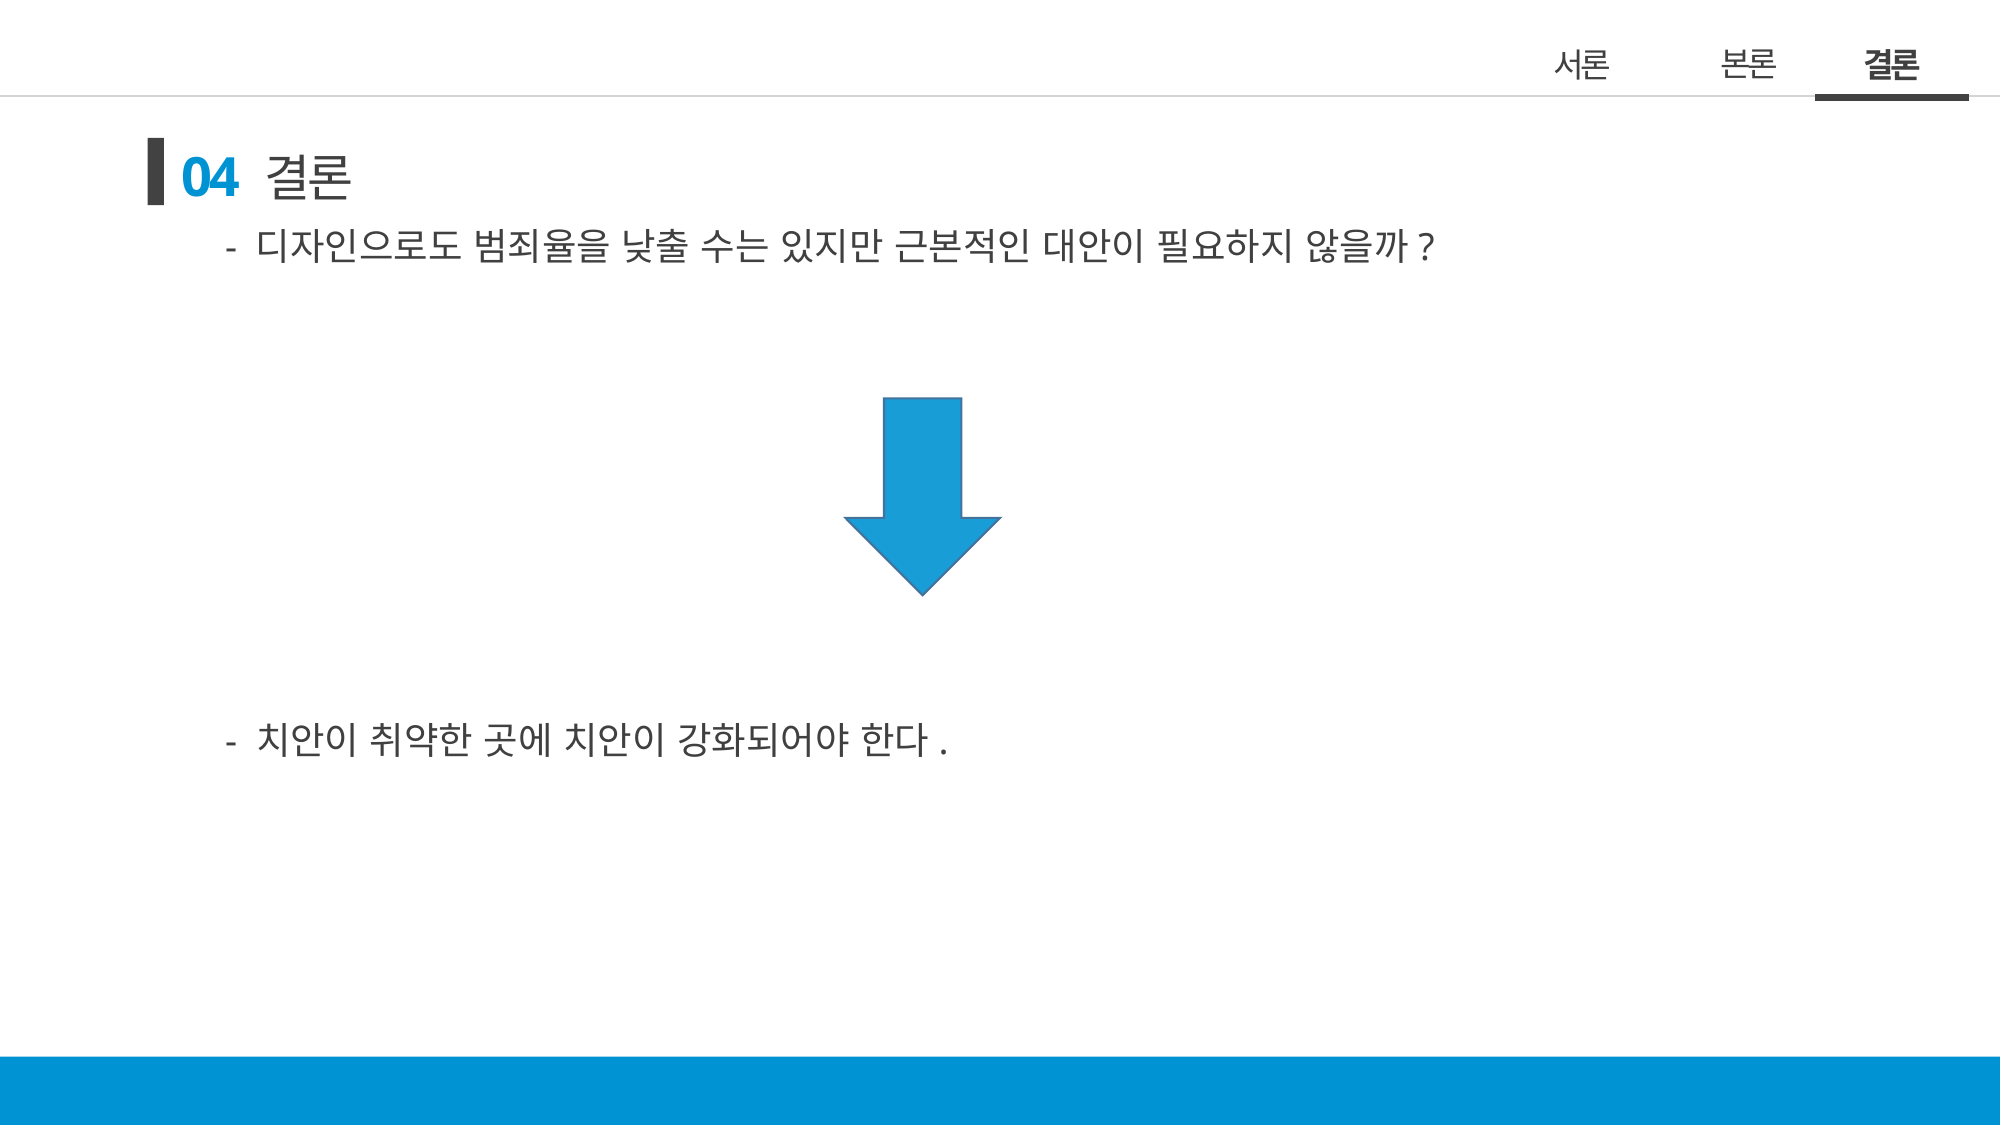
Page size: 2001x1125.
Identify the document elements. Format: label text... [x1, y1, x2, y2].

text_box [147, 137, 165, 206]
text_box - 디자인으로도 범죄율을 낮출 수는 있지만 근본적인 대안이 필요하지 않을까? [210, 215, 1790, 276]
text_box 결론 [1848, 37, 1936, 92]
text_box 04 결론 [166, 135, 369, 215]
text_box 본론 [1705, 35, 1793, 90]
text_box 서론 [1538, 37, 1627, 92]
text_box [0, 1056, 2000, 1125]
text_box - 치안이 취약한 곳에 치안이 강화되어야 한다. [210, 709, 1790, 770]
text_box [842, 397, 1003, 597]
